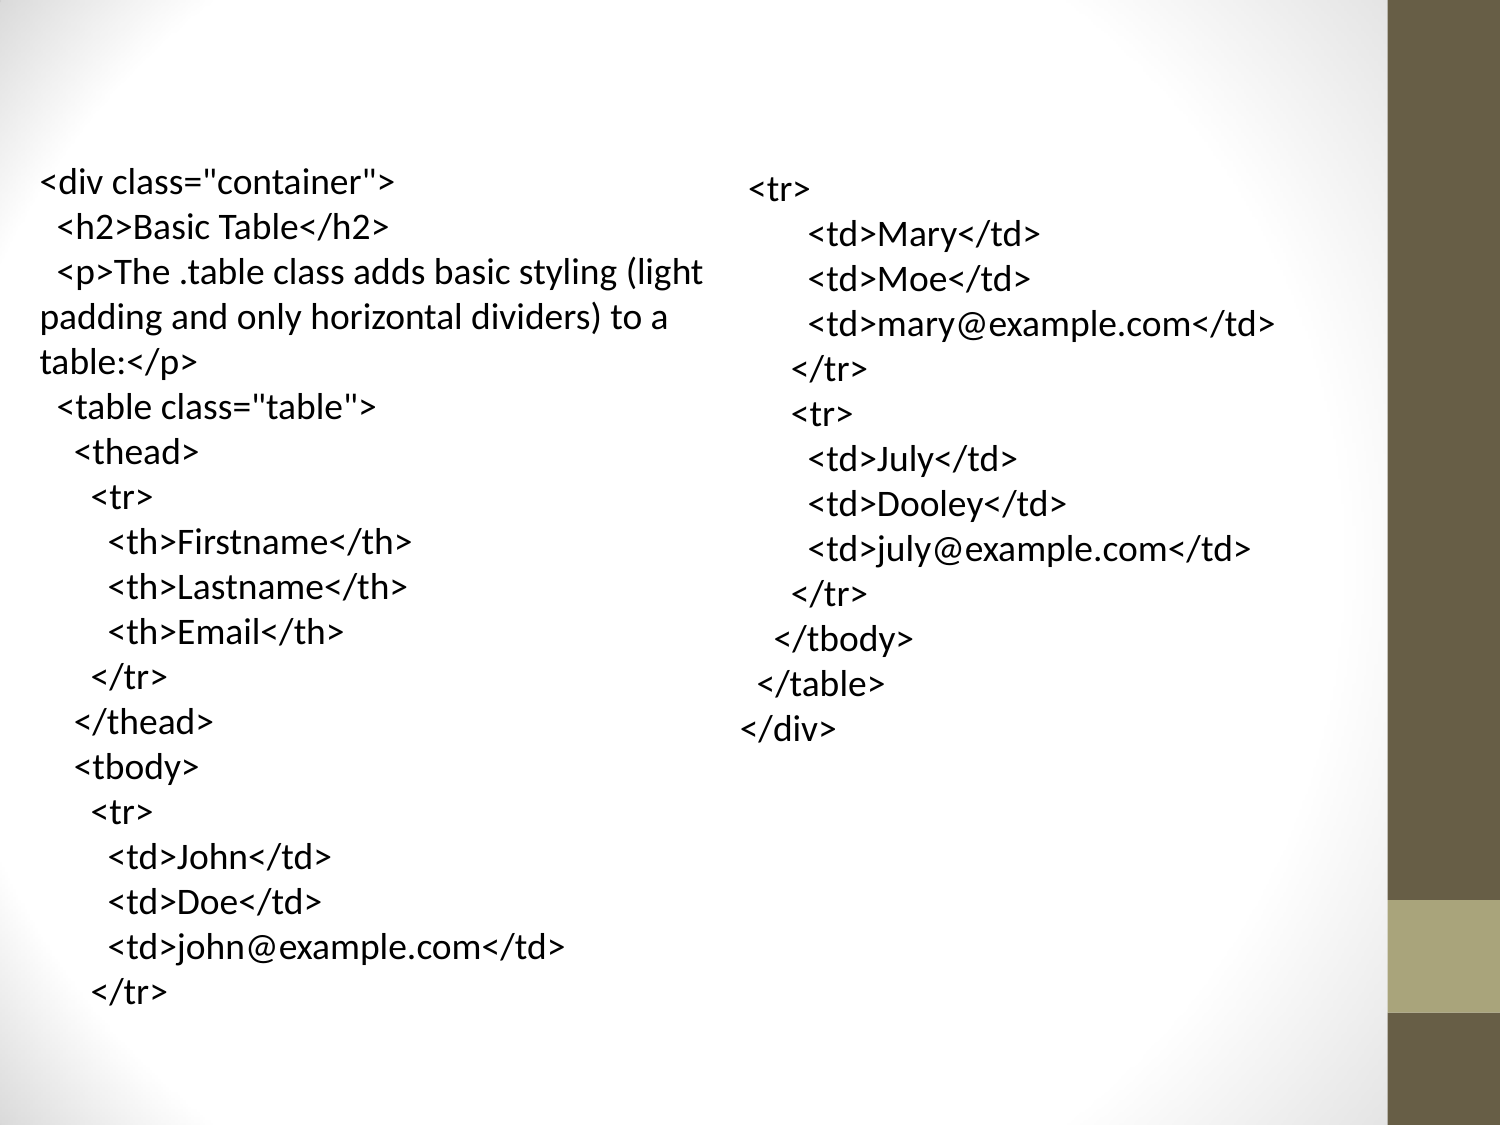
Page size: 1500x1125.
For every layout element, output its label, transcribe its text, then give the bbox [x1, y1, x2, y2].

text_box <tr> <td>Mary</td> <td>Moe</td> <td>mary@example.com</td> </tr> <tr> <td>July</td> <td>Dooley</td> <td>july@example.com</td> </tr> </tbody> </table> </div> [724, 156, 1475, 757]
picture [0, 0, 1387, 1125]
text_box <div class="container"> <h2>Basic Table</h2> <p>The .table class adds basic styling (light padding and only horizontal dividers) to a table:</p> <table class="table"> <thead> <tr> <th>Firstname</th> <th>Lastname</th> <th>Email</th> </tr> </thead> <tbody> <tr> <td>John</td> <td>Doe</td> <td>john@example.com</td> </tr> [24, 149, 775, 1020]
